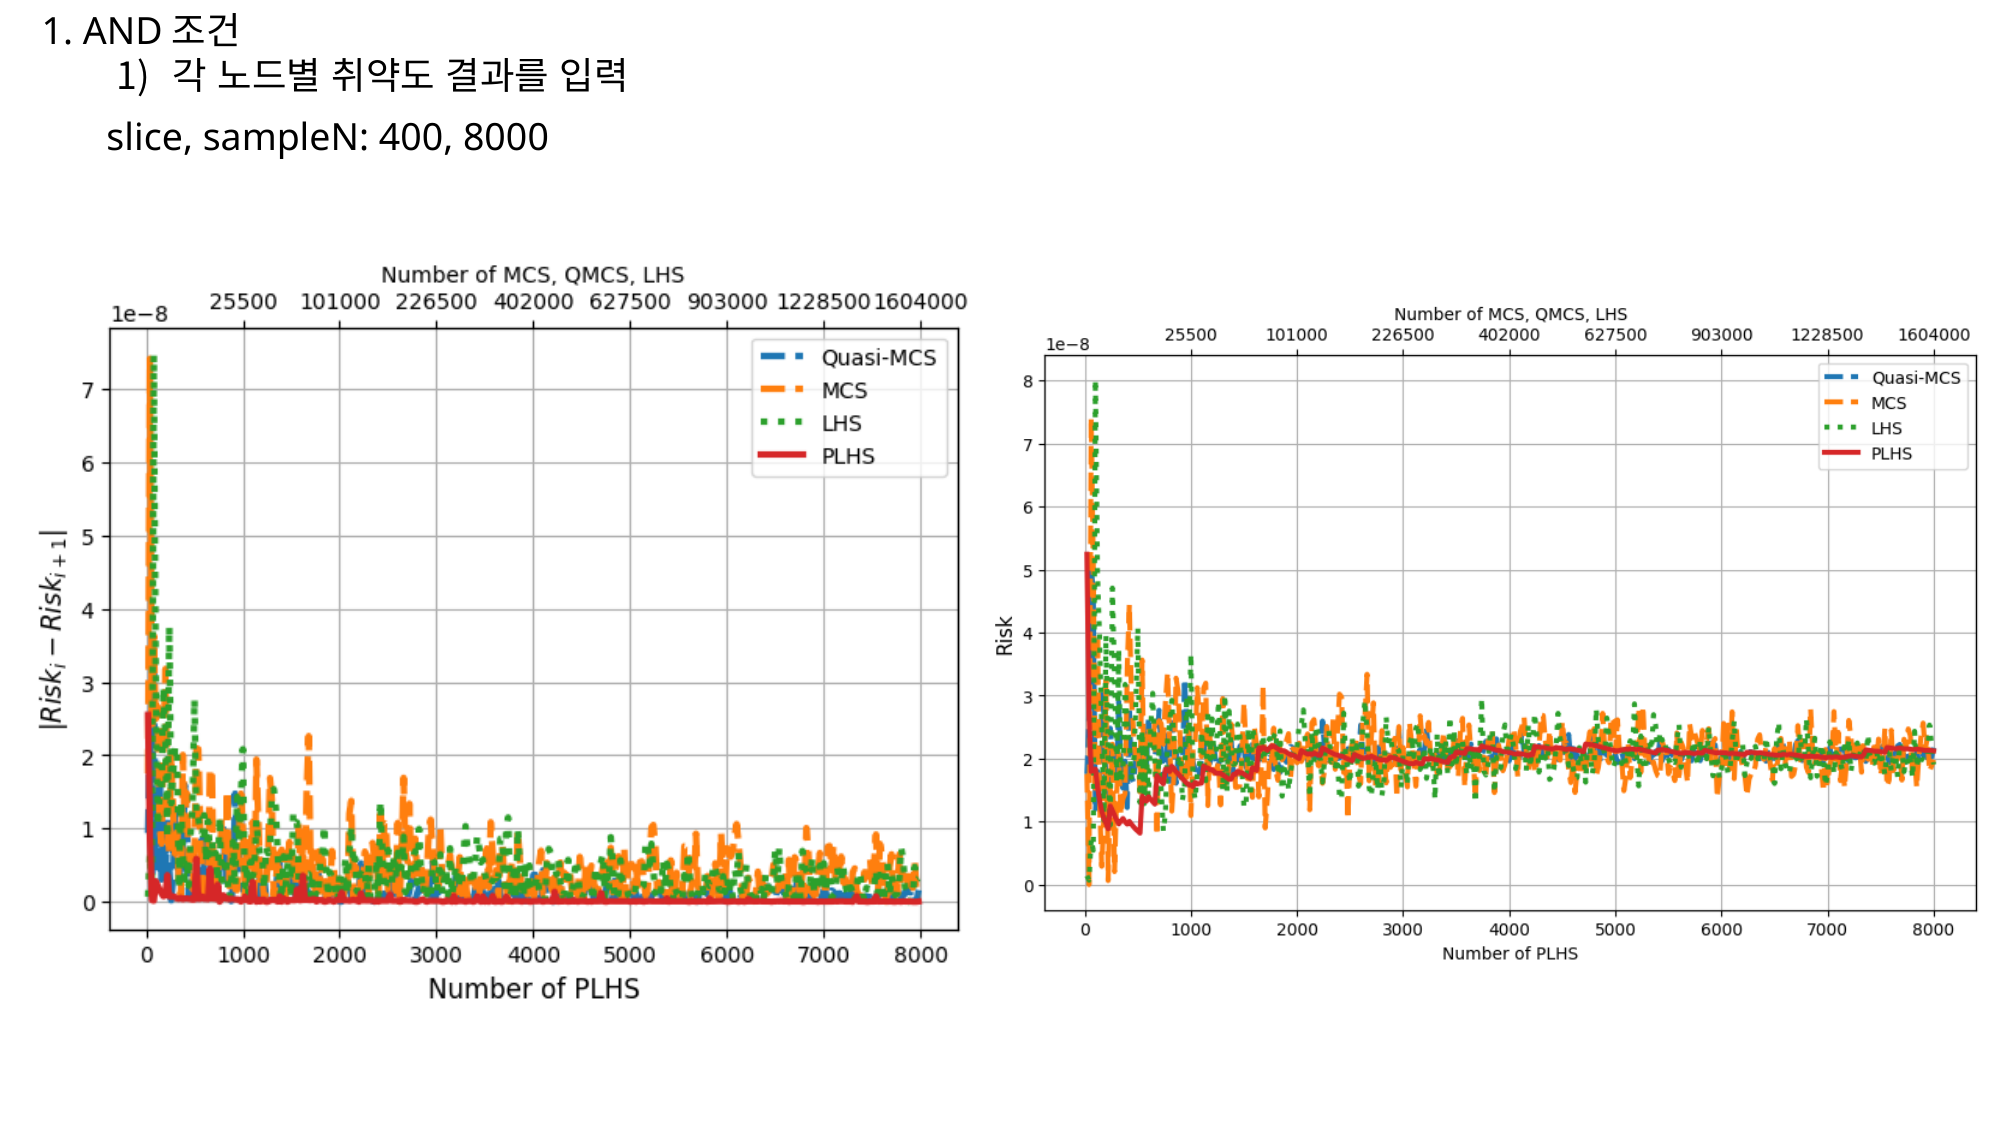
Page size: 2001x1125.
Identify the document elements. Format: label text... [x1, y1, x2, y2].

picture [21, 250, 1988, 1019]
text_box 1. AND조건 각 노드별 취약도 결과를 입력 [26, 0, 644, 105]
text_box slice, sampleN: 400, 8000 [91, 105, 1250, 166]
